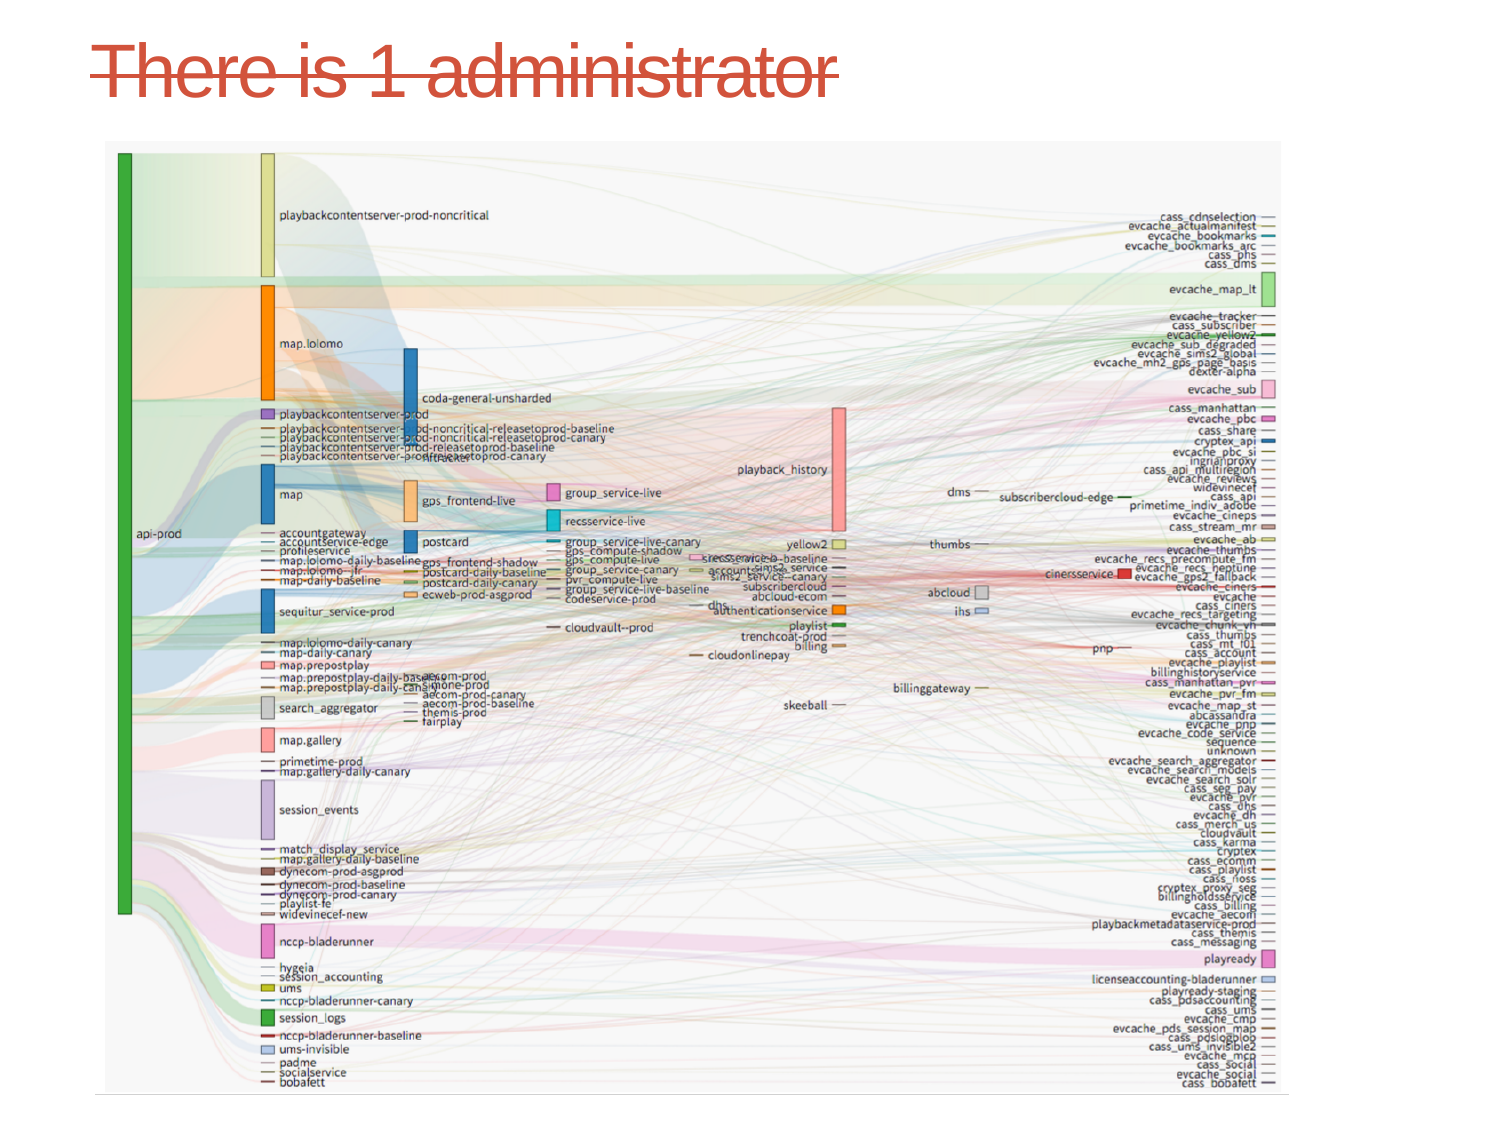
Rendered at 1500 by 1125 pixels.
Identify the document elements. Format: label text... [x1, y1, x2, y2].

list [94, 136, 1289, 1099]
title There is 1 administrator [75, 14, 1425, 121]
